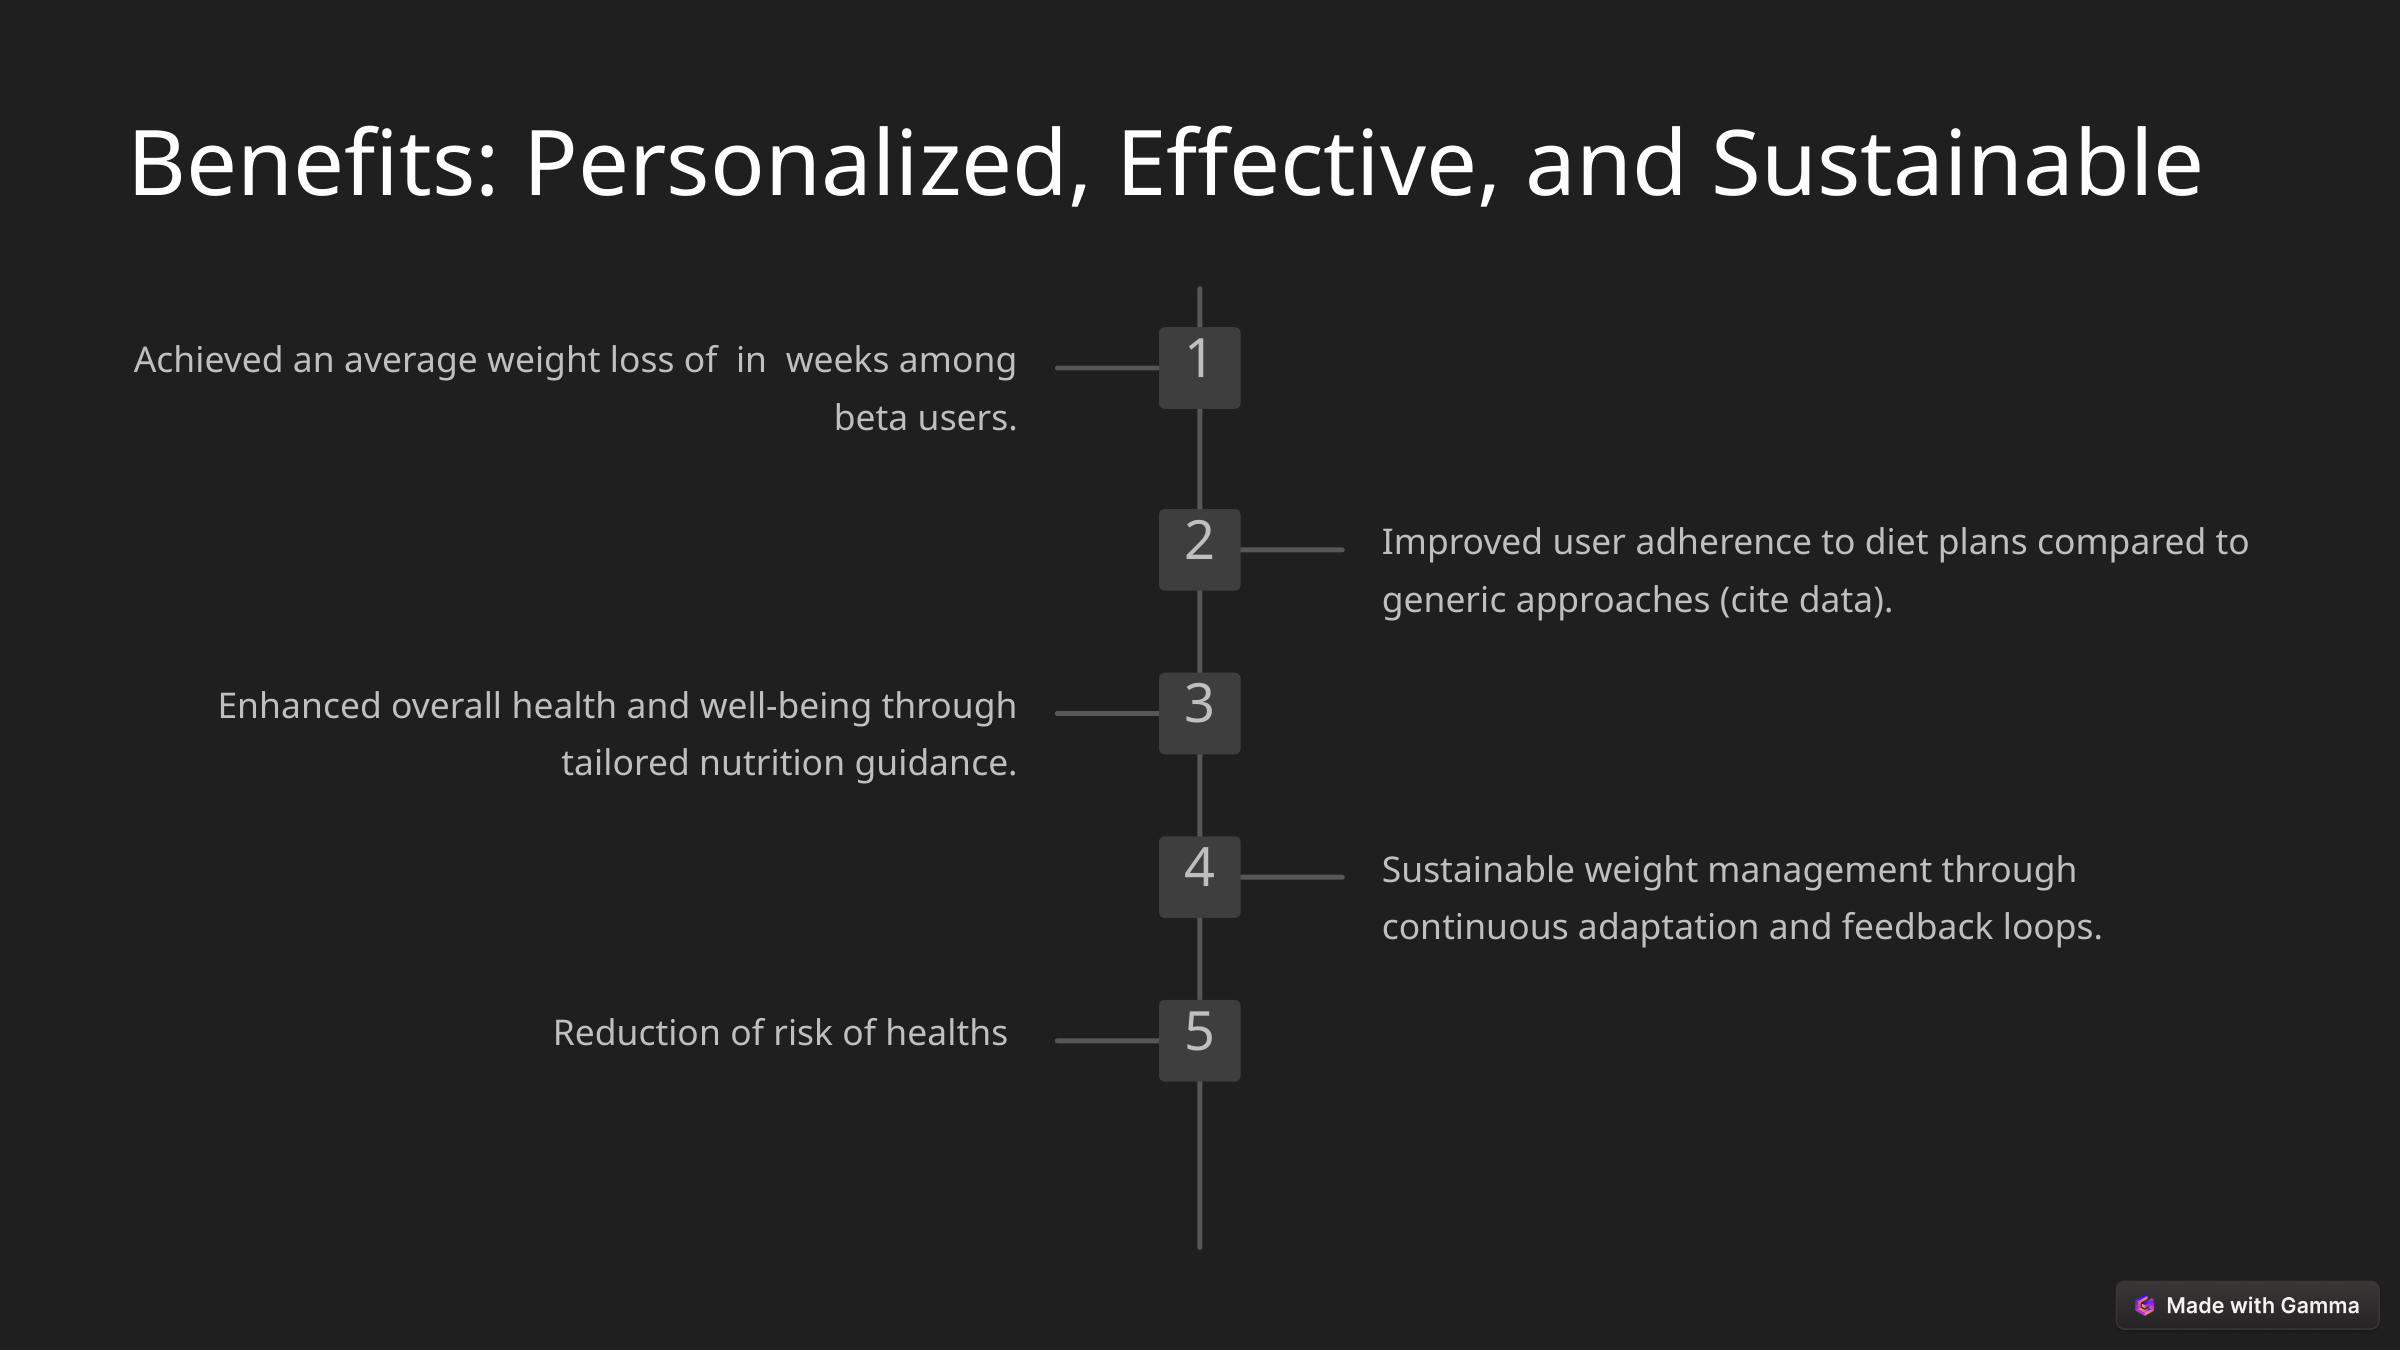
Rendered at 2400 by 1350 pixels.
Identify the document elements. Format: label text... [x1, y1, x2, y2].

picture [2106, 1271, 2389, 1339]
text_box [1159, 672, 1241, 755]
text_box Enhanced overall health and well-being through tailored nutrition guidance. [127, 668, 1018, 785]
text_box [1197, 918, 1203, 999]
text_box 1 [1172, 334, 1228, 402]
text_box 3 [1172, 679, 1228, 748]
text_box [1054, 711, 1159, 716]
text_box [1159, 509, 1241, 591]
text_box [1197, 286, 1203, 327]
text_box 5 [1172, 1006, 1228, 1075]
text_box [1054, 365, 1159, 371]
text_box [1054, 1038, 1159, 1044]
text_box 4 [1172, 843, 1228, 912]
text_box [1241, 874, 1345, 880]
text_box [1197, 1082, 1203, 1250]
text_box [1241, 547, 1345, 553]
text_box Reduction of risk of healths [127, 995, 1018, 1112]
text_box Achieved an average weight loss of in weeks among beta users. [127, 322, 1018, 439]
text_box [1159, 327, 1241, 409]
text_box 2 [1172, 515, 1228, 584]
text_box [1197, 409, 1203, 509]
text_box Benefits: Personalized, Effective, and Sustainable [127, 99, 2190, 214]
text_box [1159, 836, 1241, 918]
text_box Improved user adherence to diet plans compared to generic approaches (cite data). [1381, 504, 2273, 621]
text_box [1159, 999, 1241, 1082]
text_box [1197, 755, 1203, 836]
text_box [1197, 591, 1203, 672]
text_box Sustainable weight management through continuous adaptation and feedback loops. [1381, 831, 2273, 948]
